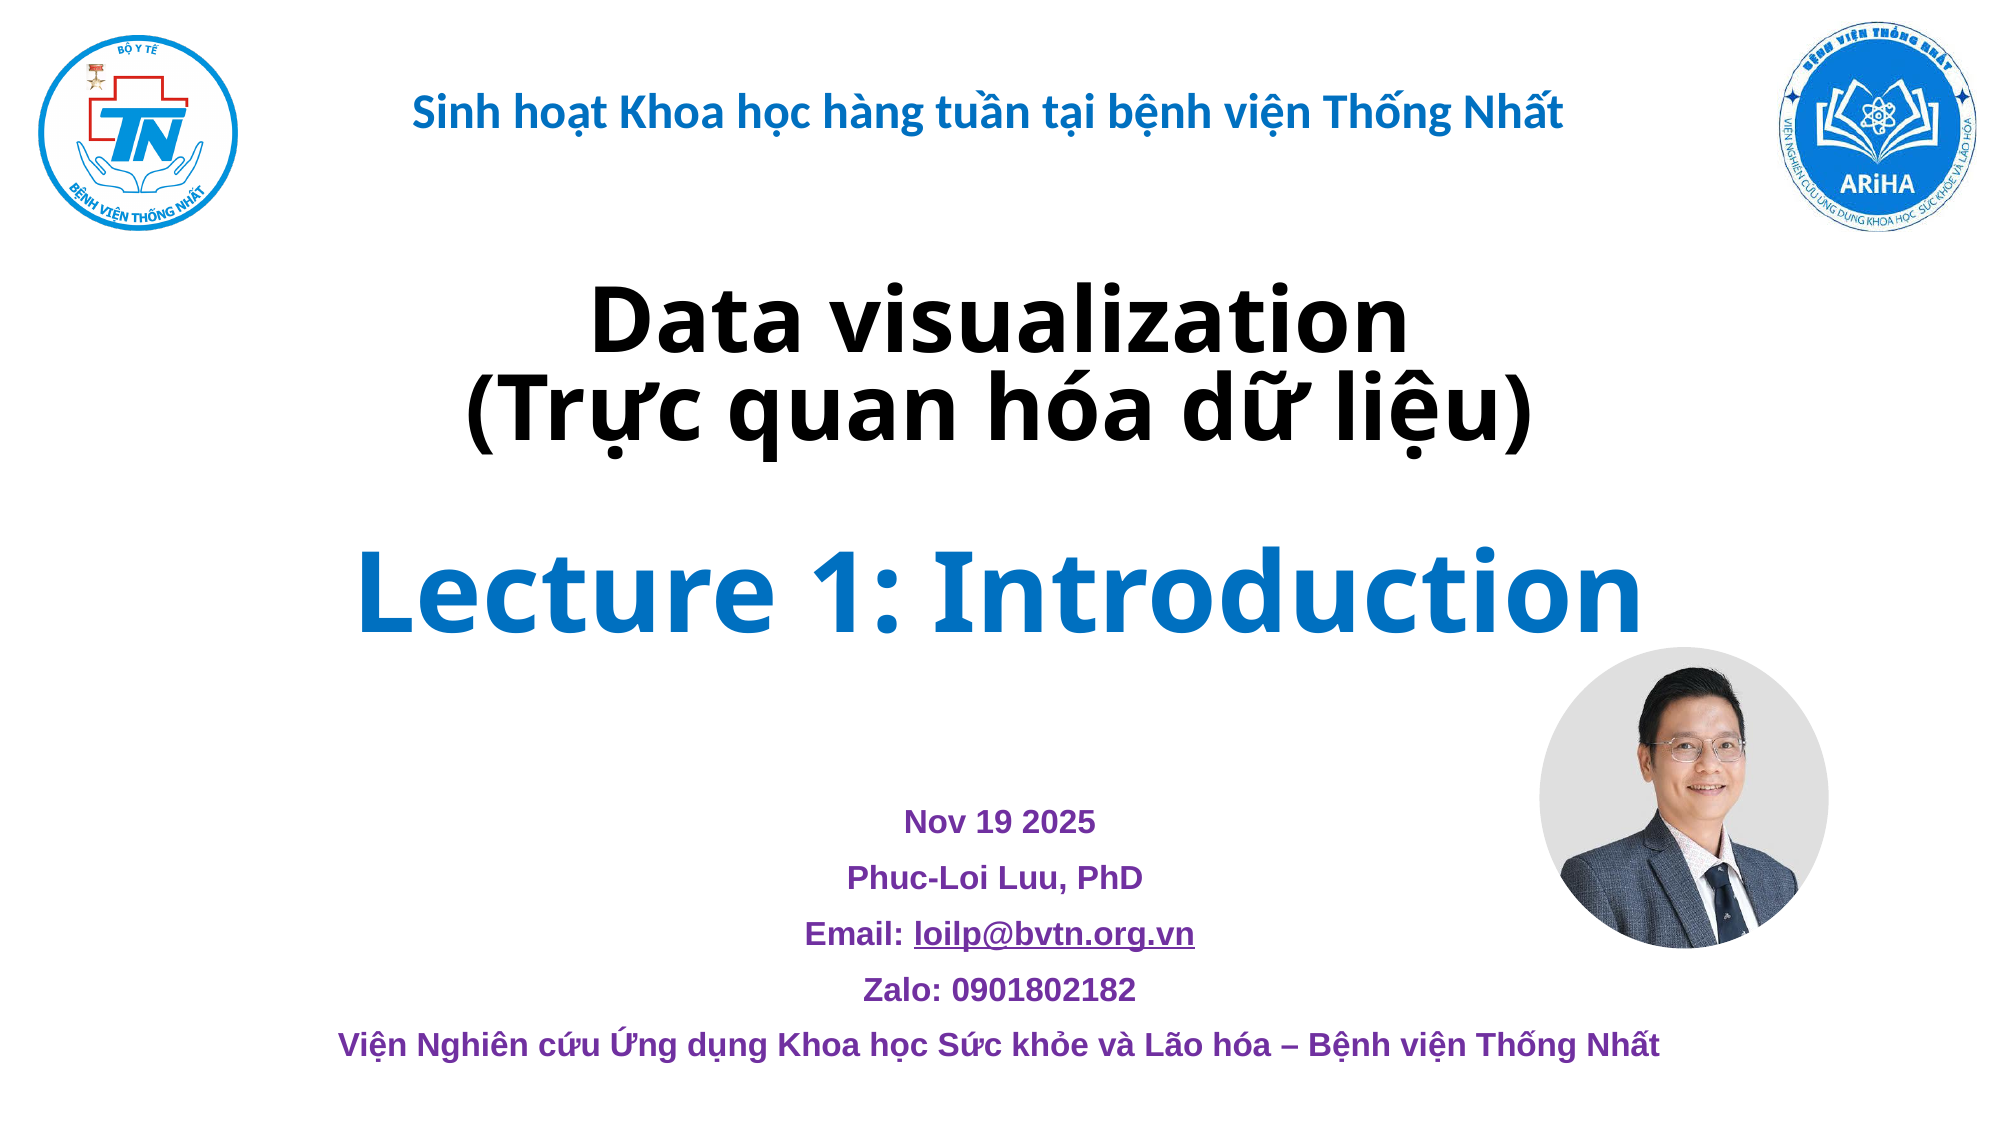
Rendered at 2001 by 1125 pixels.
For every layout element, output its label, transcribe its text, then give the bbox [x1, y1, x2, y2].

subtitle Nov 19 2025 Phuc-Loi Luu, PhD Email: loilp@bvtn.org.vn Zalo: 0901802182 Viện Nghiên cứu Ứng dụng Khoa học Sức khỏe và Lão hóa – Bệnh viện Thống Nhất [301, 835, 1699, 1013]
picture [44, 41, 232, 225]
picture [1539, 647, 1829, 949]
text_box Sinh hoạt Khoa học hàng tuần tại bệnh viện Thống Nhất [372, 70, 1605, 146]
picture [153, 35, 238, 118]
title Data visualization (Trực quan hóa dữ liệu) Lecture 1: Introduction [249, 270, 1750, 662]
picture [37, 35, 238, 232]
picture [1777, 21, 1977, 232]
